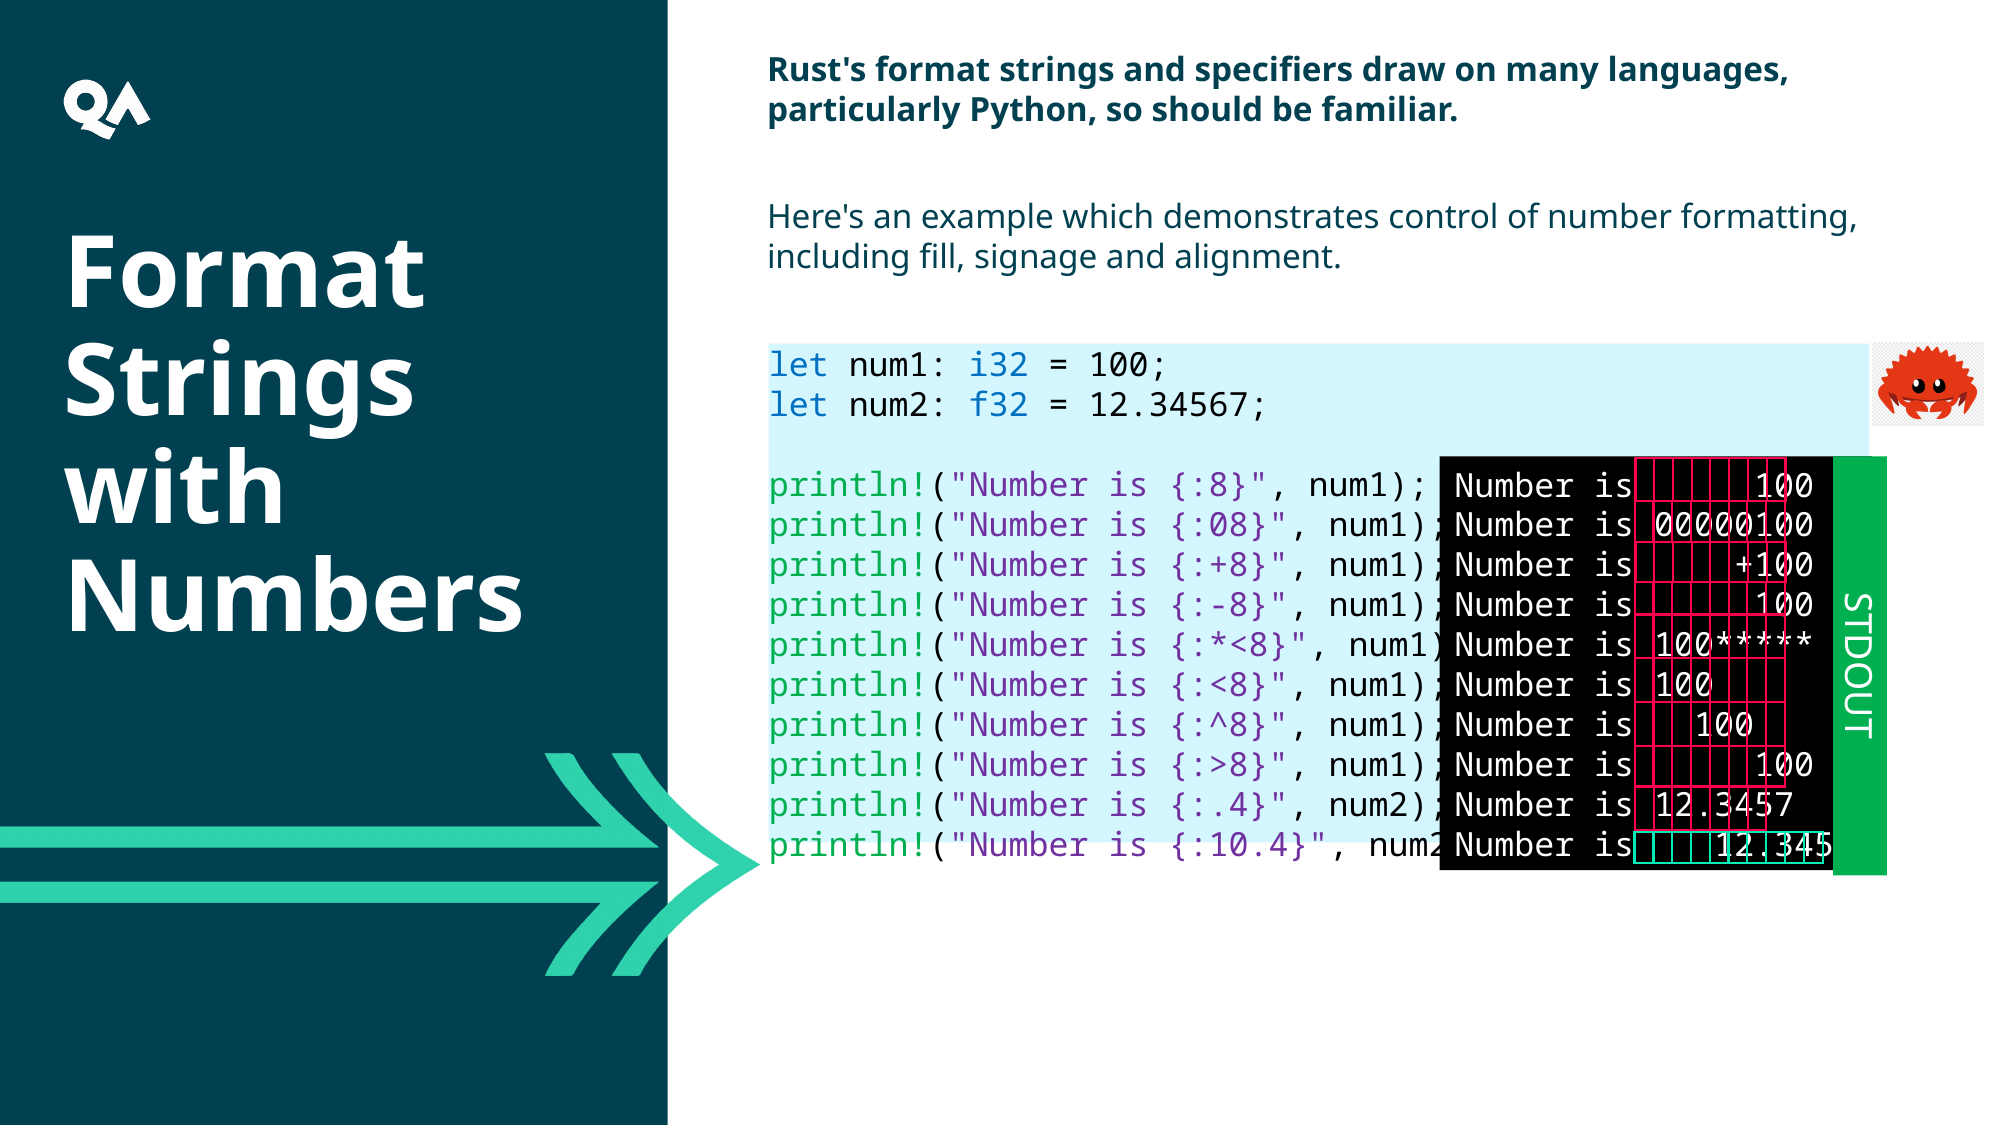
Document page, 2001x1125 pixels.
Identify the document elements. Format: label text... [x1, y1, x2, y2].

picture [64, 80, 114, 139]
picture [0, 754, 657, 847]
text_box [1635, 457, 1786, 502]
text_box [1634, 702, 1785, 746]
list Rust's format strings and specifiers draw on many languages, particularly Python, so should be familiar. Here's an example which demonstrates control of number formatting, including fill, signage and alignment. [767, 48, 1937, 720]
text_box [1634, 787, 1767, 831]
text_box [1634, 659, 1785, 702]
picture [0, 882, 657, 975]
picture [613, 727, 775, 995]
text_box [768, 343, 1887, 876]
list Format Strings with Numbers [63, 221, 628, 673]
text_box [1635, 541, 1786, 583]
picture [107, 83, 149, 124]
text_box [1634, 746, 1785, 787]
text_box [1634, 581, 1785, 615]
picture [1872, 342, 1984, 426]
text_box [1634, 615, 1785, 659]
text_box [1634, 831, 1823, 864]
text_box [1634, 500, 1785, 542]
